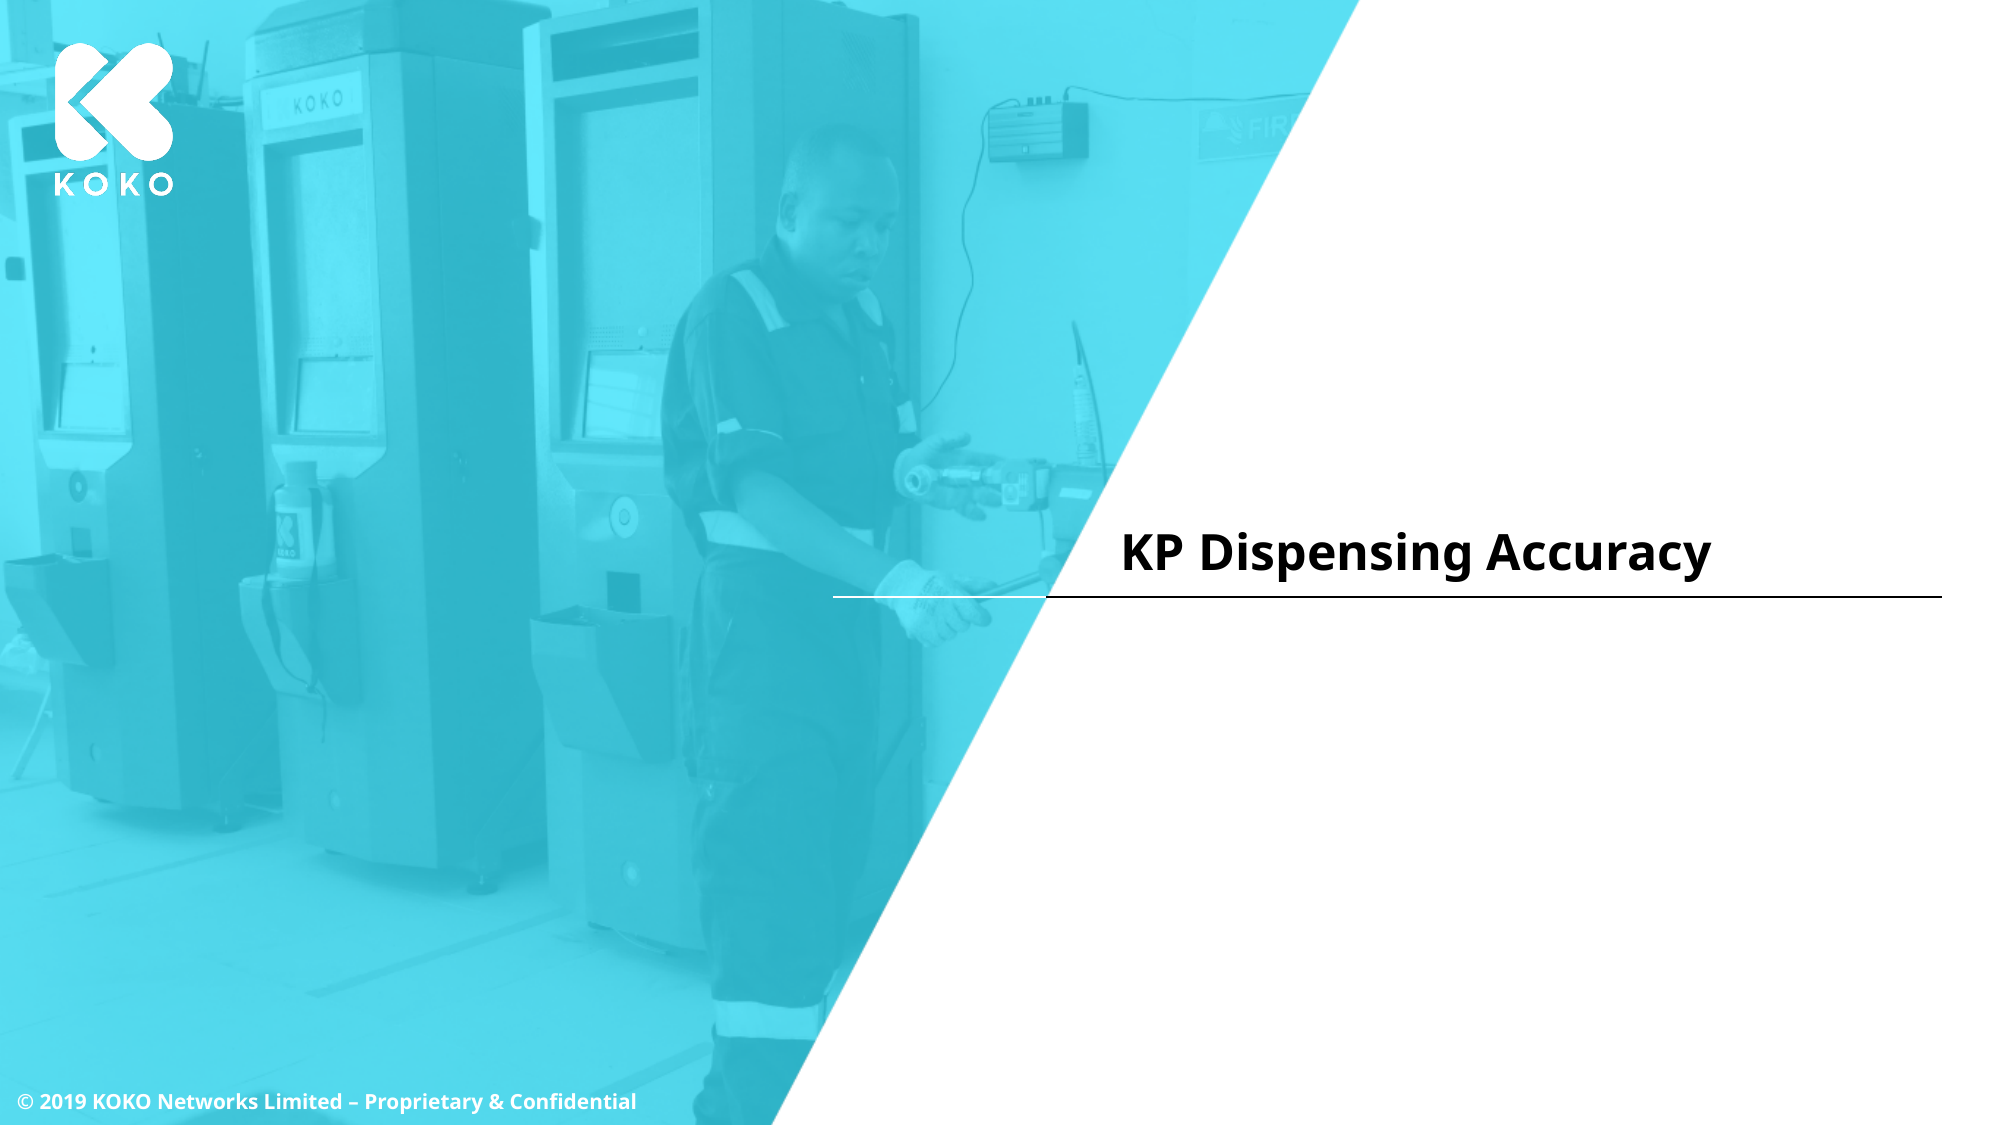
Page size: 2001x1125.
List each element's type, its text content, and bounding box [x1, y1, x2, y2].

picture [0, 0, 2000, 1125]
title KP Dispensing Accuracy [1105, 492, 1942, 616]
